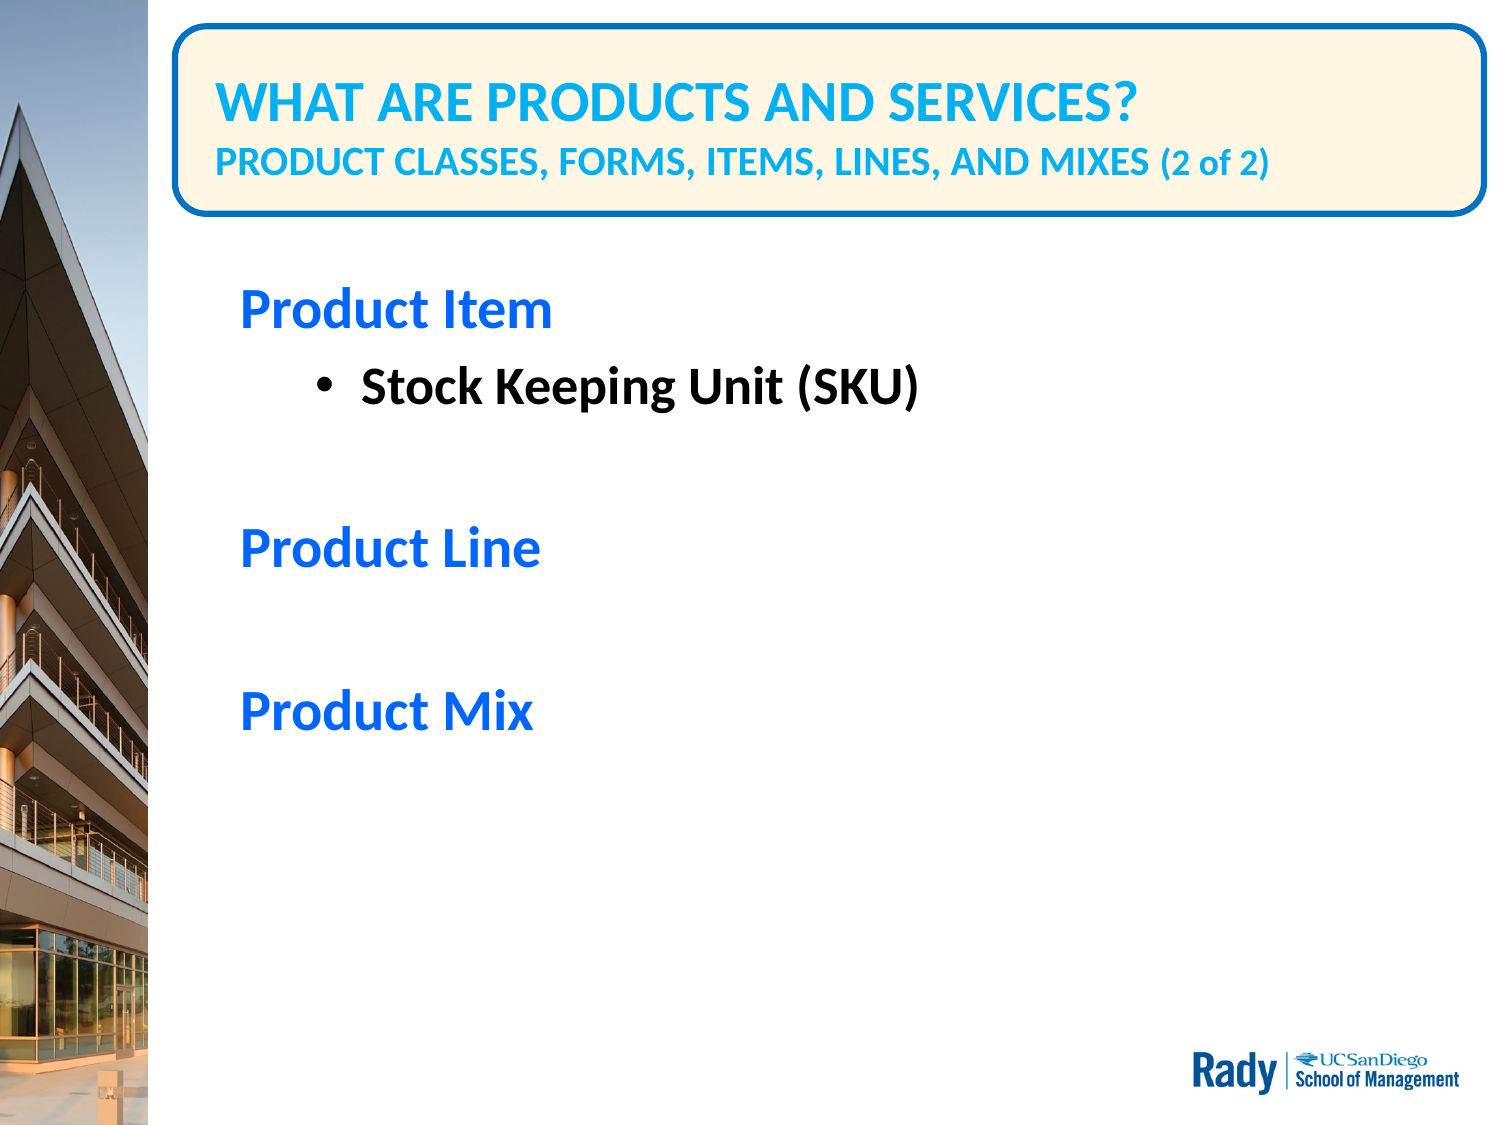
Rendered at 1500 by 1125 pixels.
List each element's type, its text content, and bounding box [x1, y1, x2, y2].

text_box [174, 26, 1485, 214]
picture [1187, 1044, 1463, 1101]
picture [0, 0, 148, 1125]
list Product Item Stock Keeping Unit (SKU) Product Line Product Mix [224, 262, 1426, 1006]
title WHAT ARE PRODUCTS AND SERVICES? PRODUCT CLASSES, FORMS, ITEMS, LINES, AND MIXES (2 of 2) [199, 29, 1426, 218]
